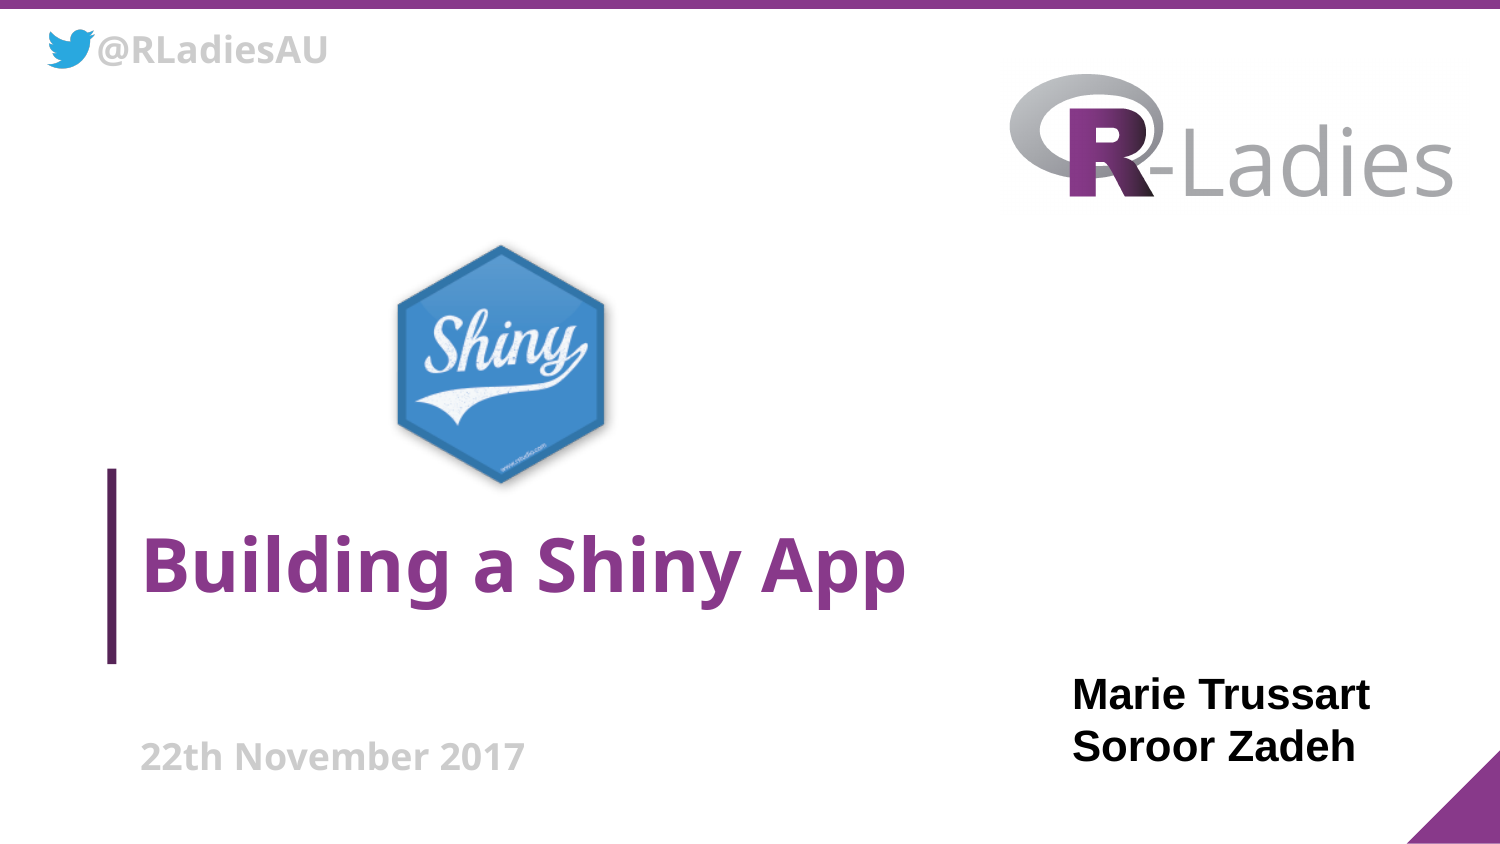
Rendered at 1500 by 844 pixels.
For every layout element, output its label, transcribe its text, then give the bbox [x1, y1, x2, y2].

text_box Marie Trussart Soroor Zadeh [1057, 657, 1413, 780]
title @RLadiesAU [81, 8, 348, 89]
title Building a Shiny App [125, 467, 1433, 658]
picture [387, 237, 619, 497]
picture [43, 20, 99, 77]
title 22th November 2017 [125, 715, 580, 796]
picture [1000, 58, 1470, 215]
